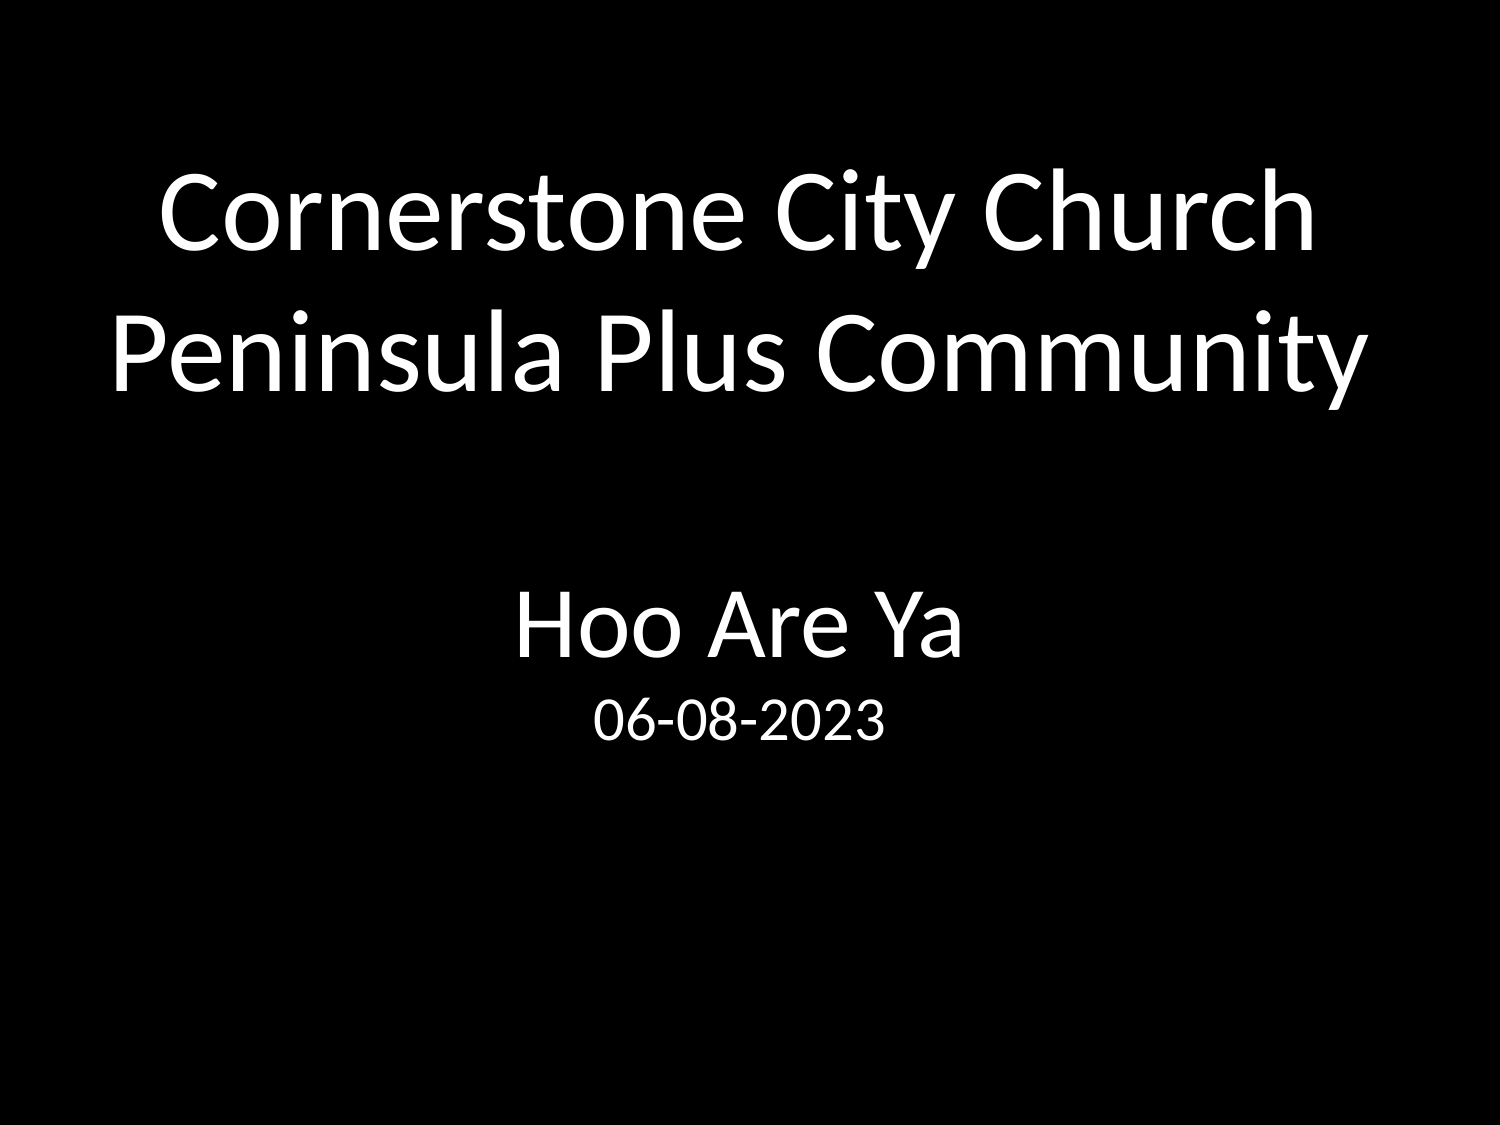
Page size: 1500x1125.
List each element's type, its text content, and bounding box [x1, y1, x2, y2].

list Cornerstone City Church Peninsula Plus Community Hoo Are Ya 06-08-2023 [64, 125, 1415, 868]
